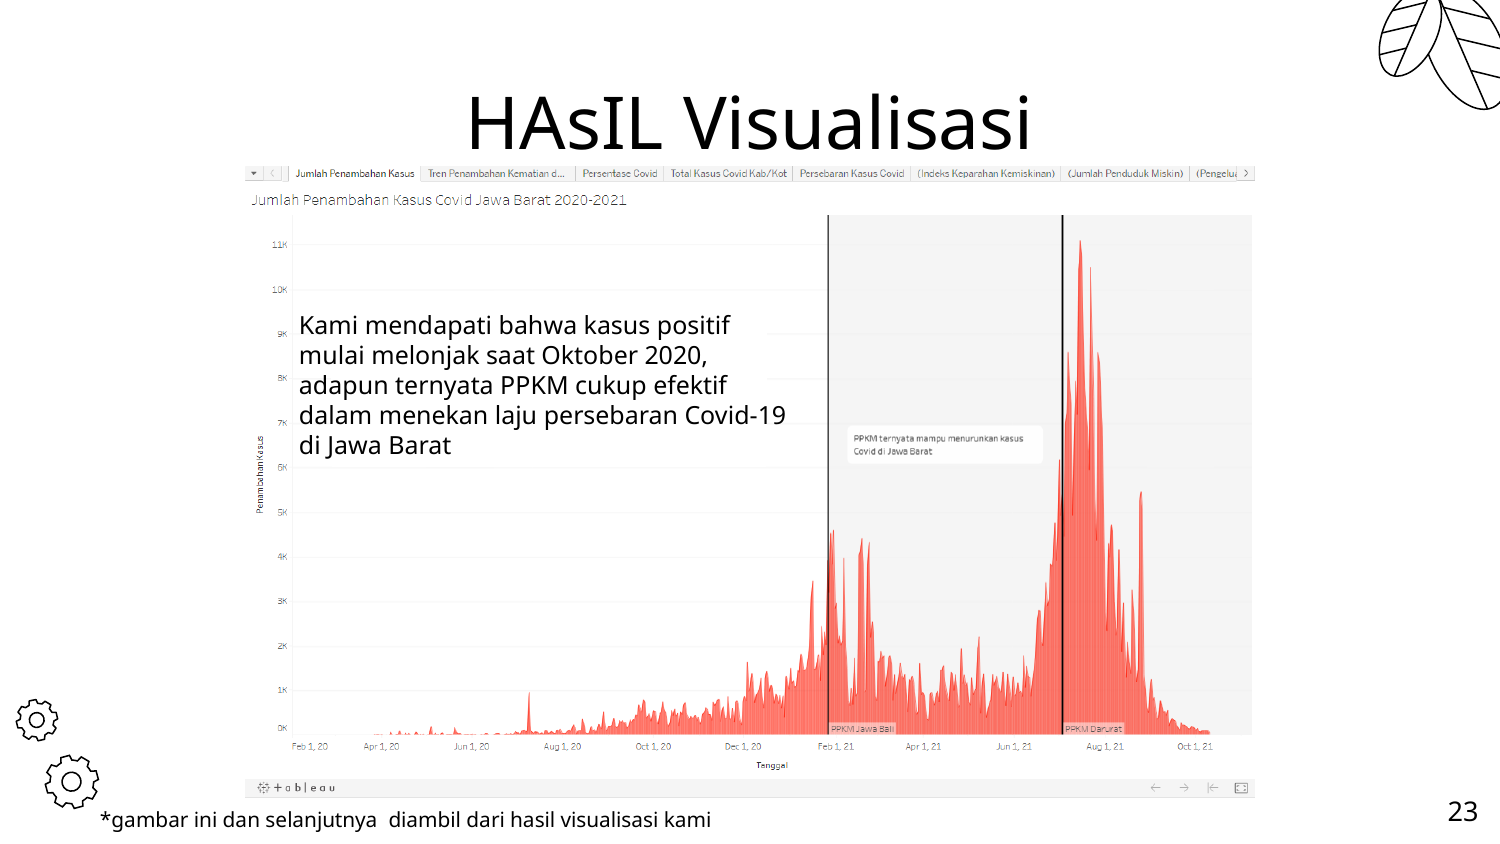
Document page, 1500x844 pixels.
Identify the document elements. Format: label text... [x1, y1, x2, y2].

title HAsIL Visualisasi [118, 72, 1382, 167]
picture [245, 166, 1255, 798]
text_box *gambar ini dan selanjutnya diambil dari hasil visualisasi kami [84, 788, 859, 844]
slide_number ‹#› [1403, 779, 1494, 844]
